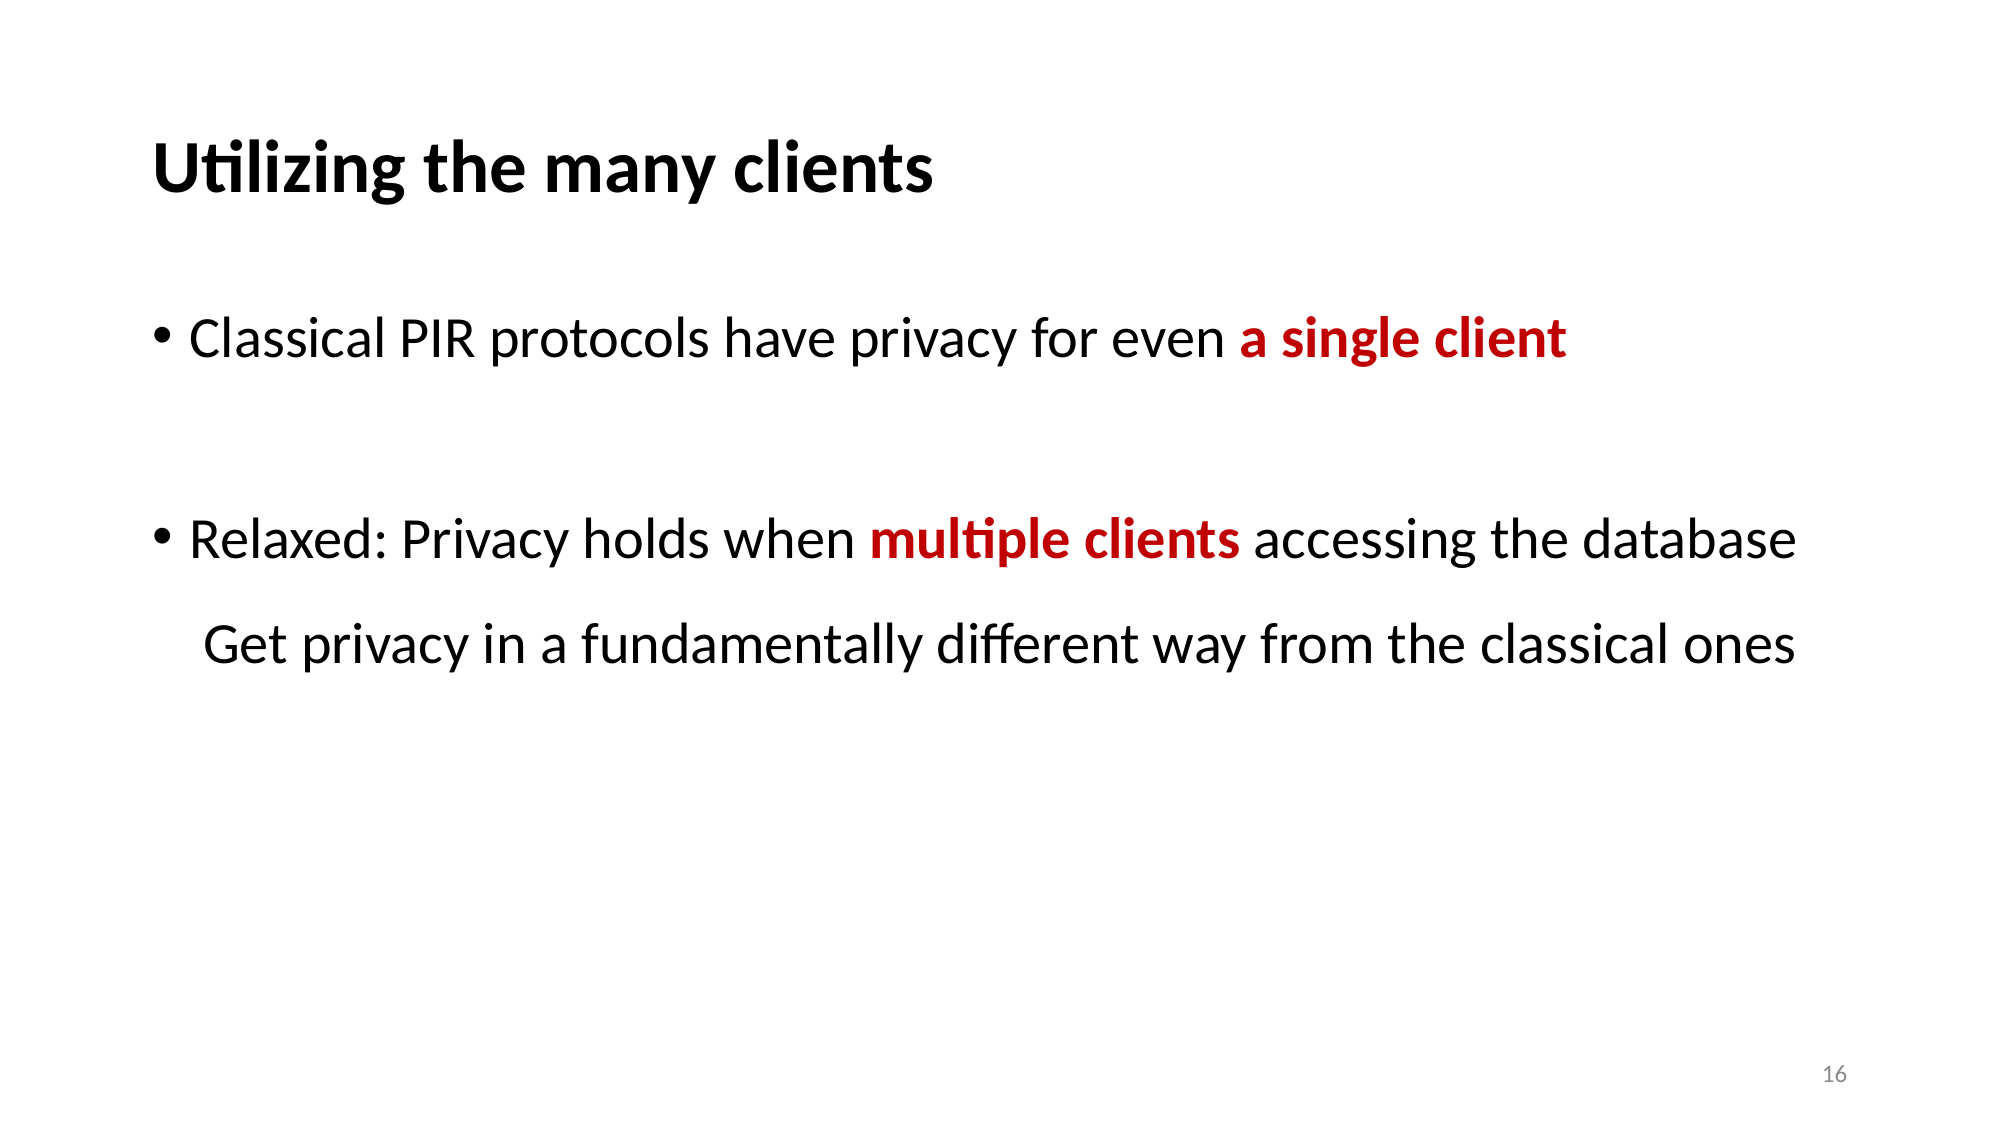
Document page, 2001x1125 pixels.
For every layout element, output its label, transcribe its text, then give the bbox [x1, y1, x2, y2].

slide_number 16 [1412, 1042, 1863, 1103]
title Utilizing the many clients [137, 59, 1863, 278]
